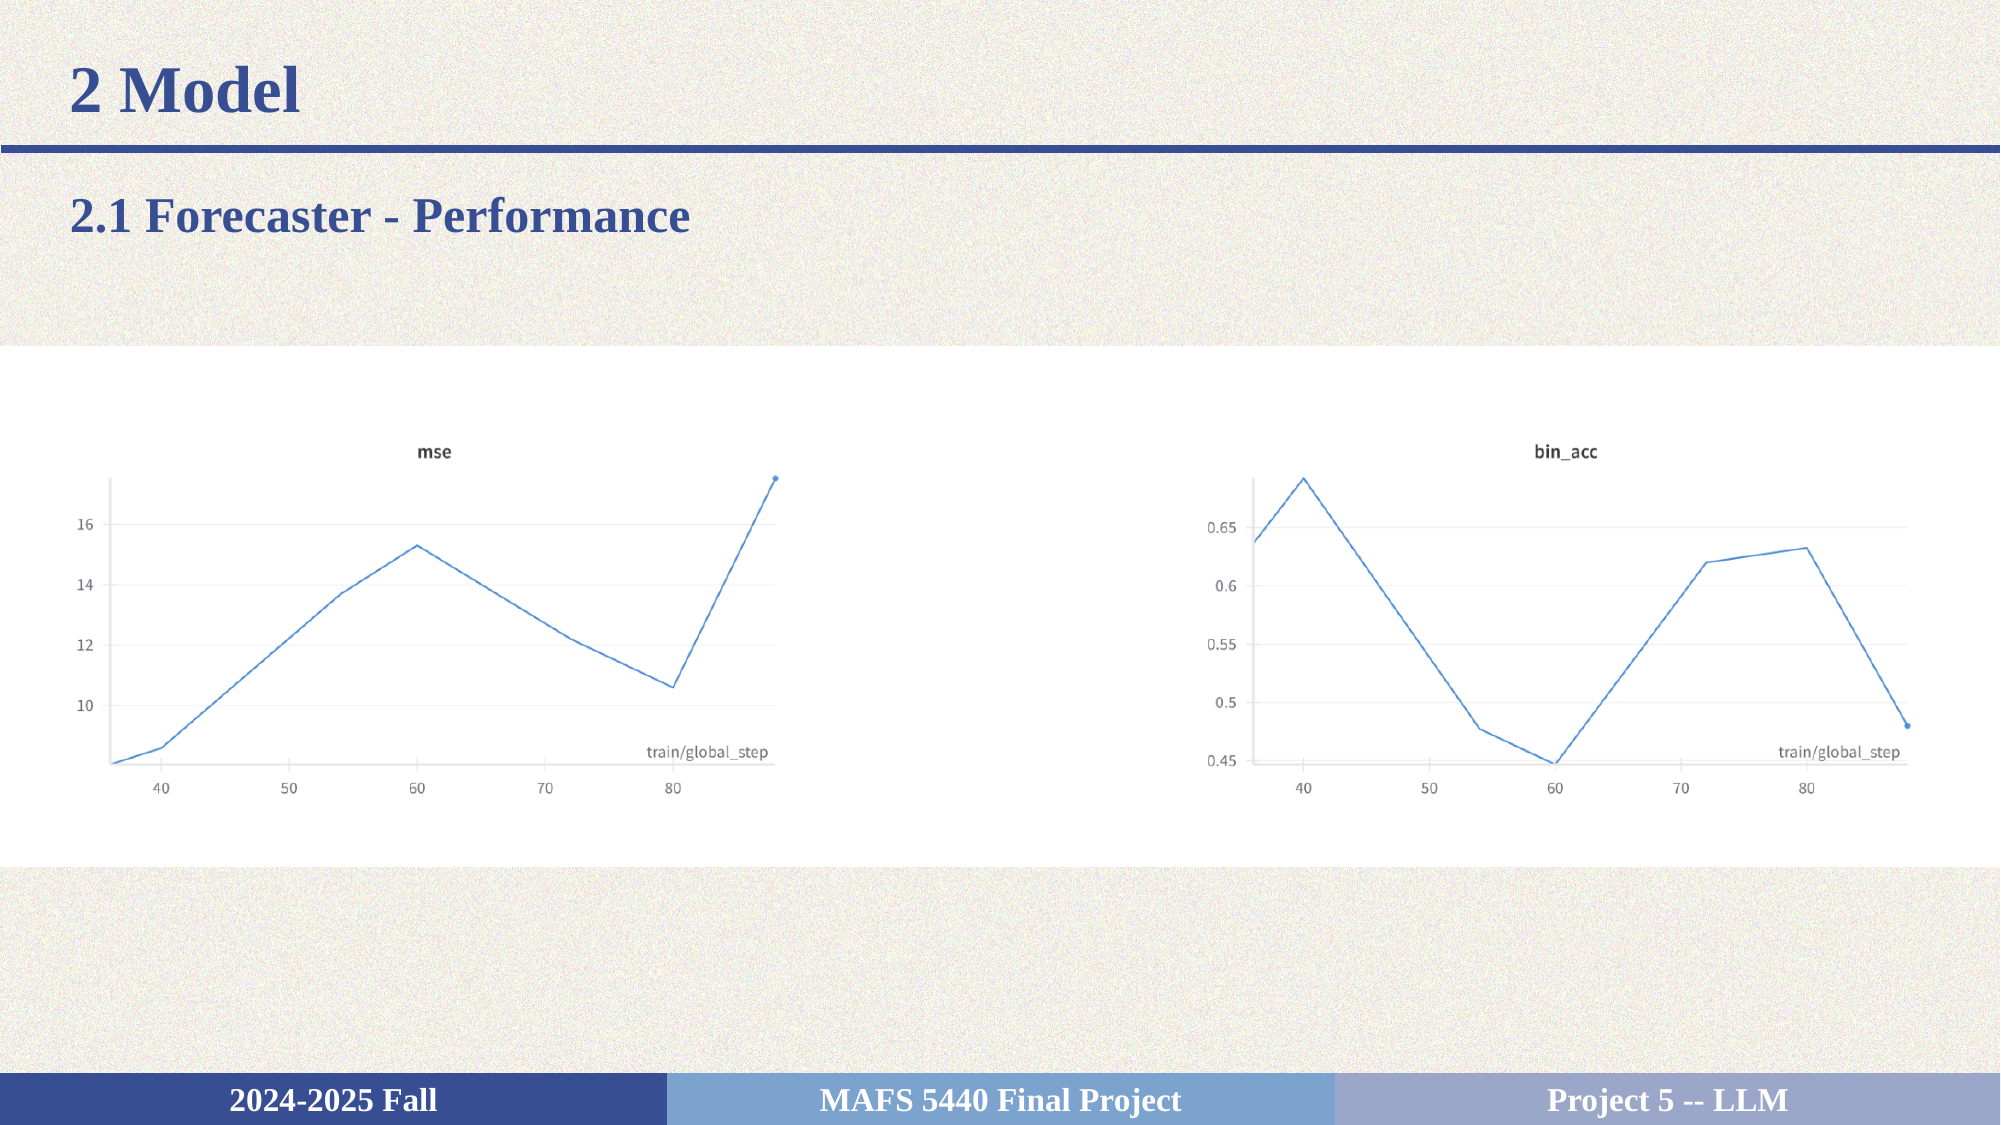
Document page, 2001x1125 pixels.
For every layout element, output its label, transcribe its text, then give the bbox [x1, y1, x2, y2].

text_box 2.1 Forecaster - Performance [55, 175, 1548, 259]
picture [0, 0, 2000, 145]
picture [0, 150, 2000, 1073]
text_box 2 Model [54, 38, 1295, 133]
